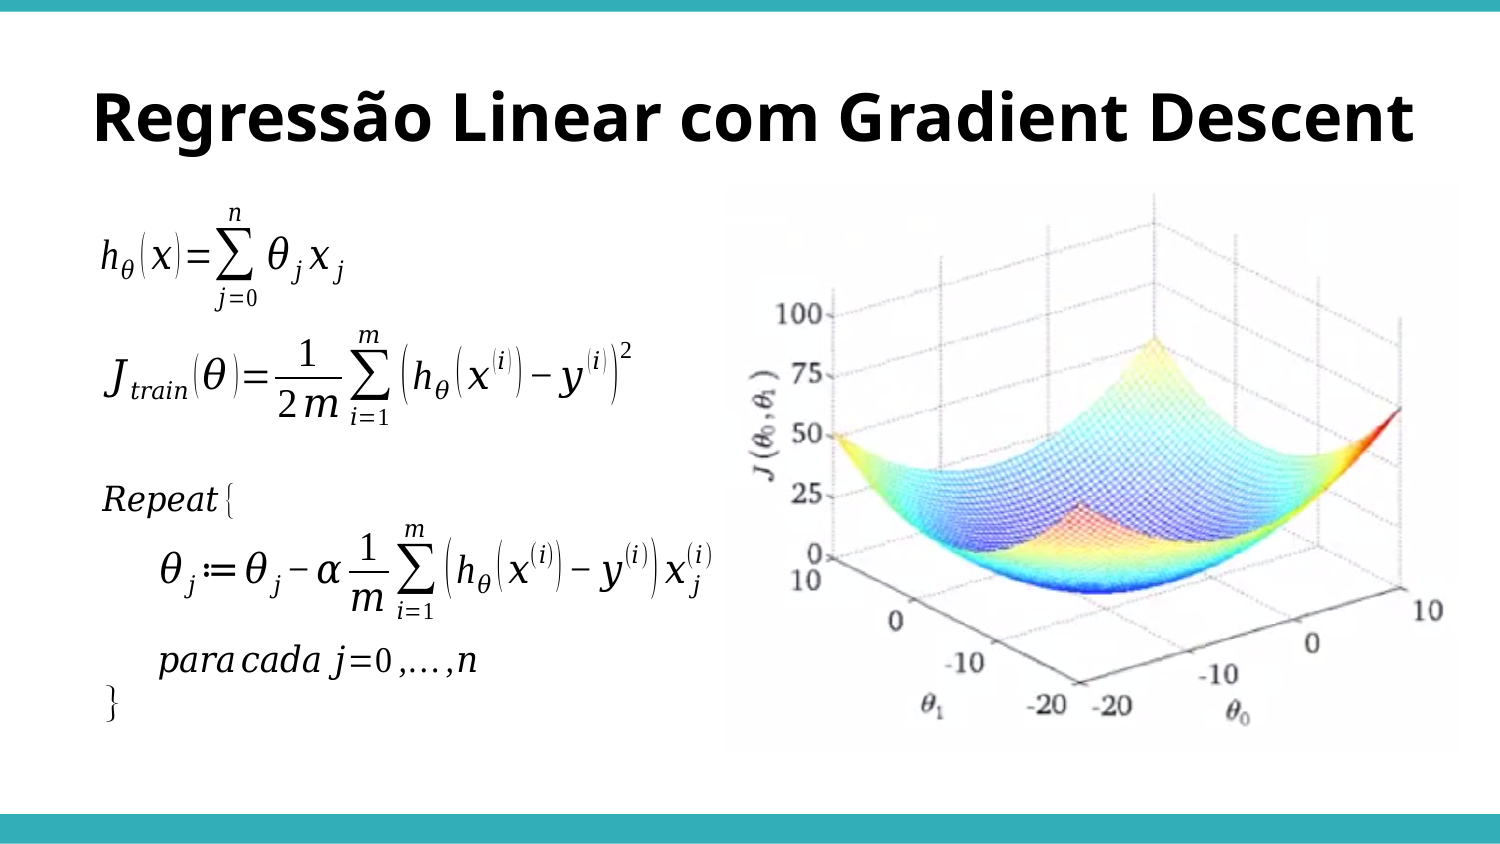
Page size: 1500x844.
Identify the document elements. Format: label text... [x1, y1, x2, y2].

picture [726, 185, 1459, 752]
text_box Regressão Linear com Gradient Descent [76, 67, 1483, 162]
